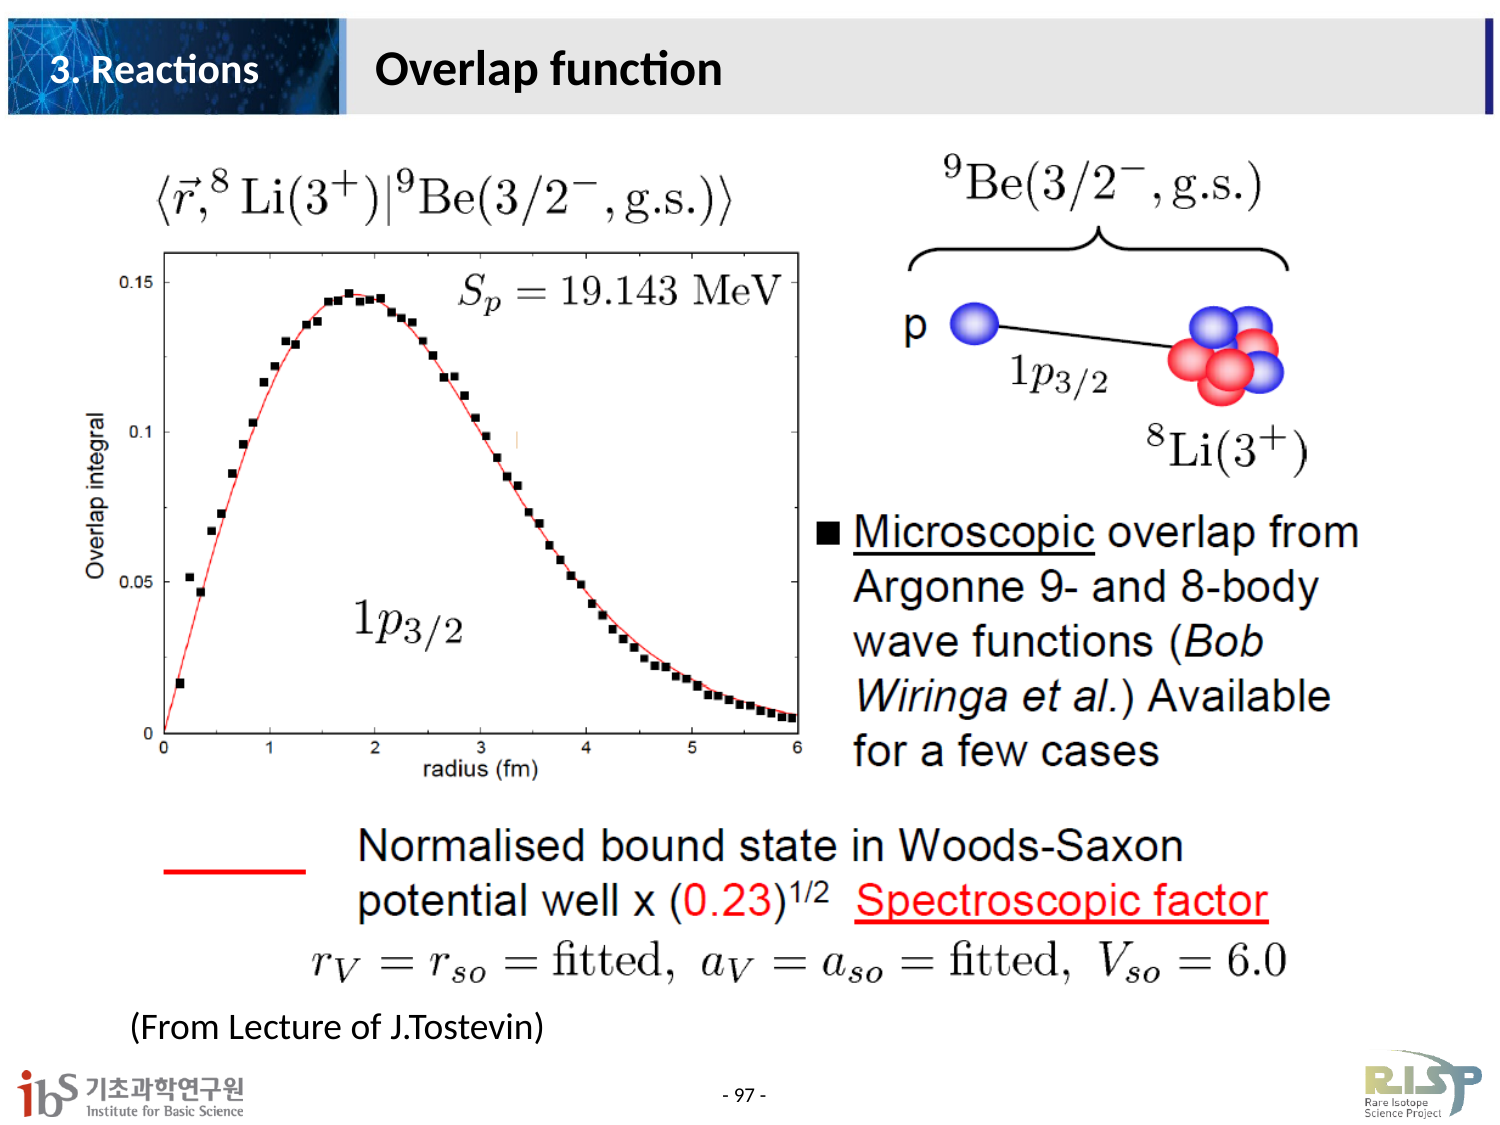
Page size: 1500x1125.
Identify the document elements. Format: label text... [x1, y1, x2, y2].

picture [1364, 1049, 1482, 1119]
text_box (From Lecture of J.Tostevin) [114, 995, 561, 1054]
picture [64, 153, 1381, 995]
picture [17, 1070, 243, 1117]
picture [2, 10, 1500, 130]
